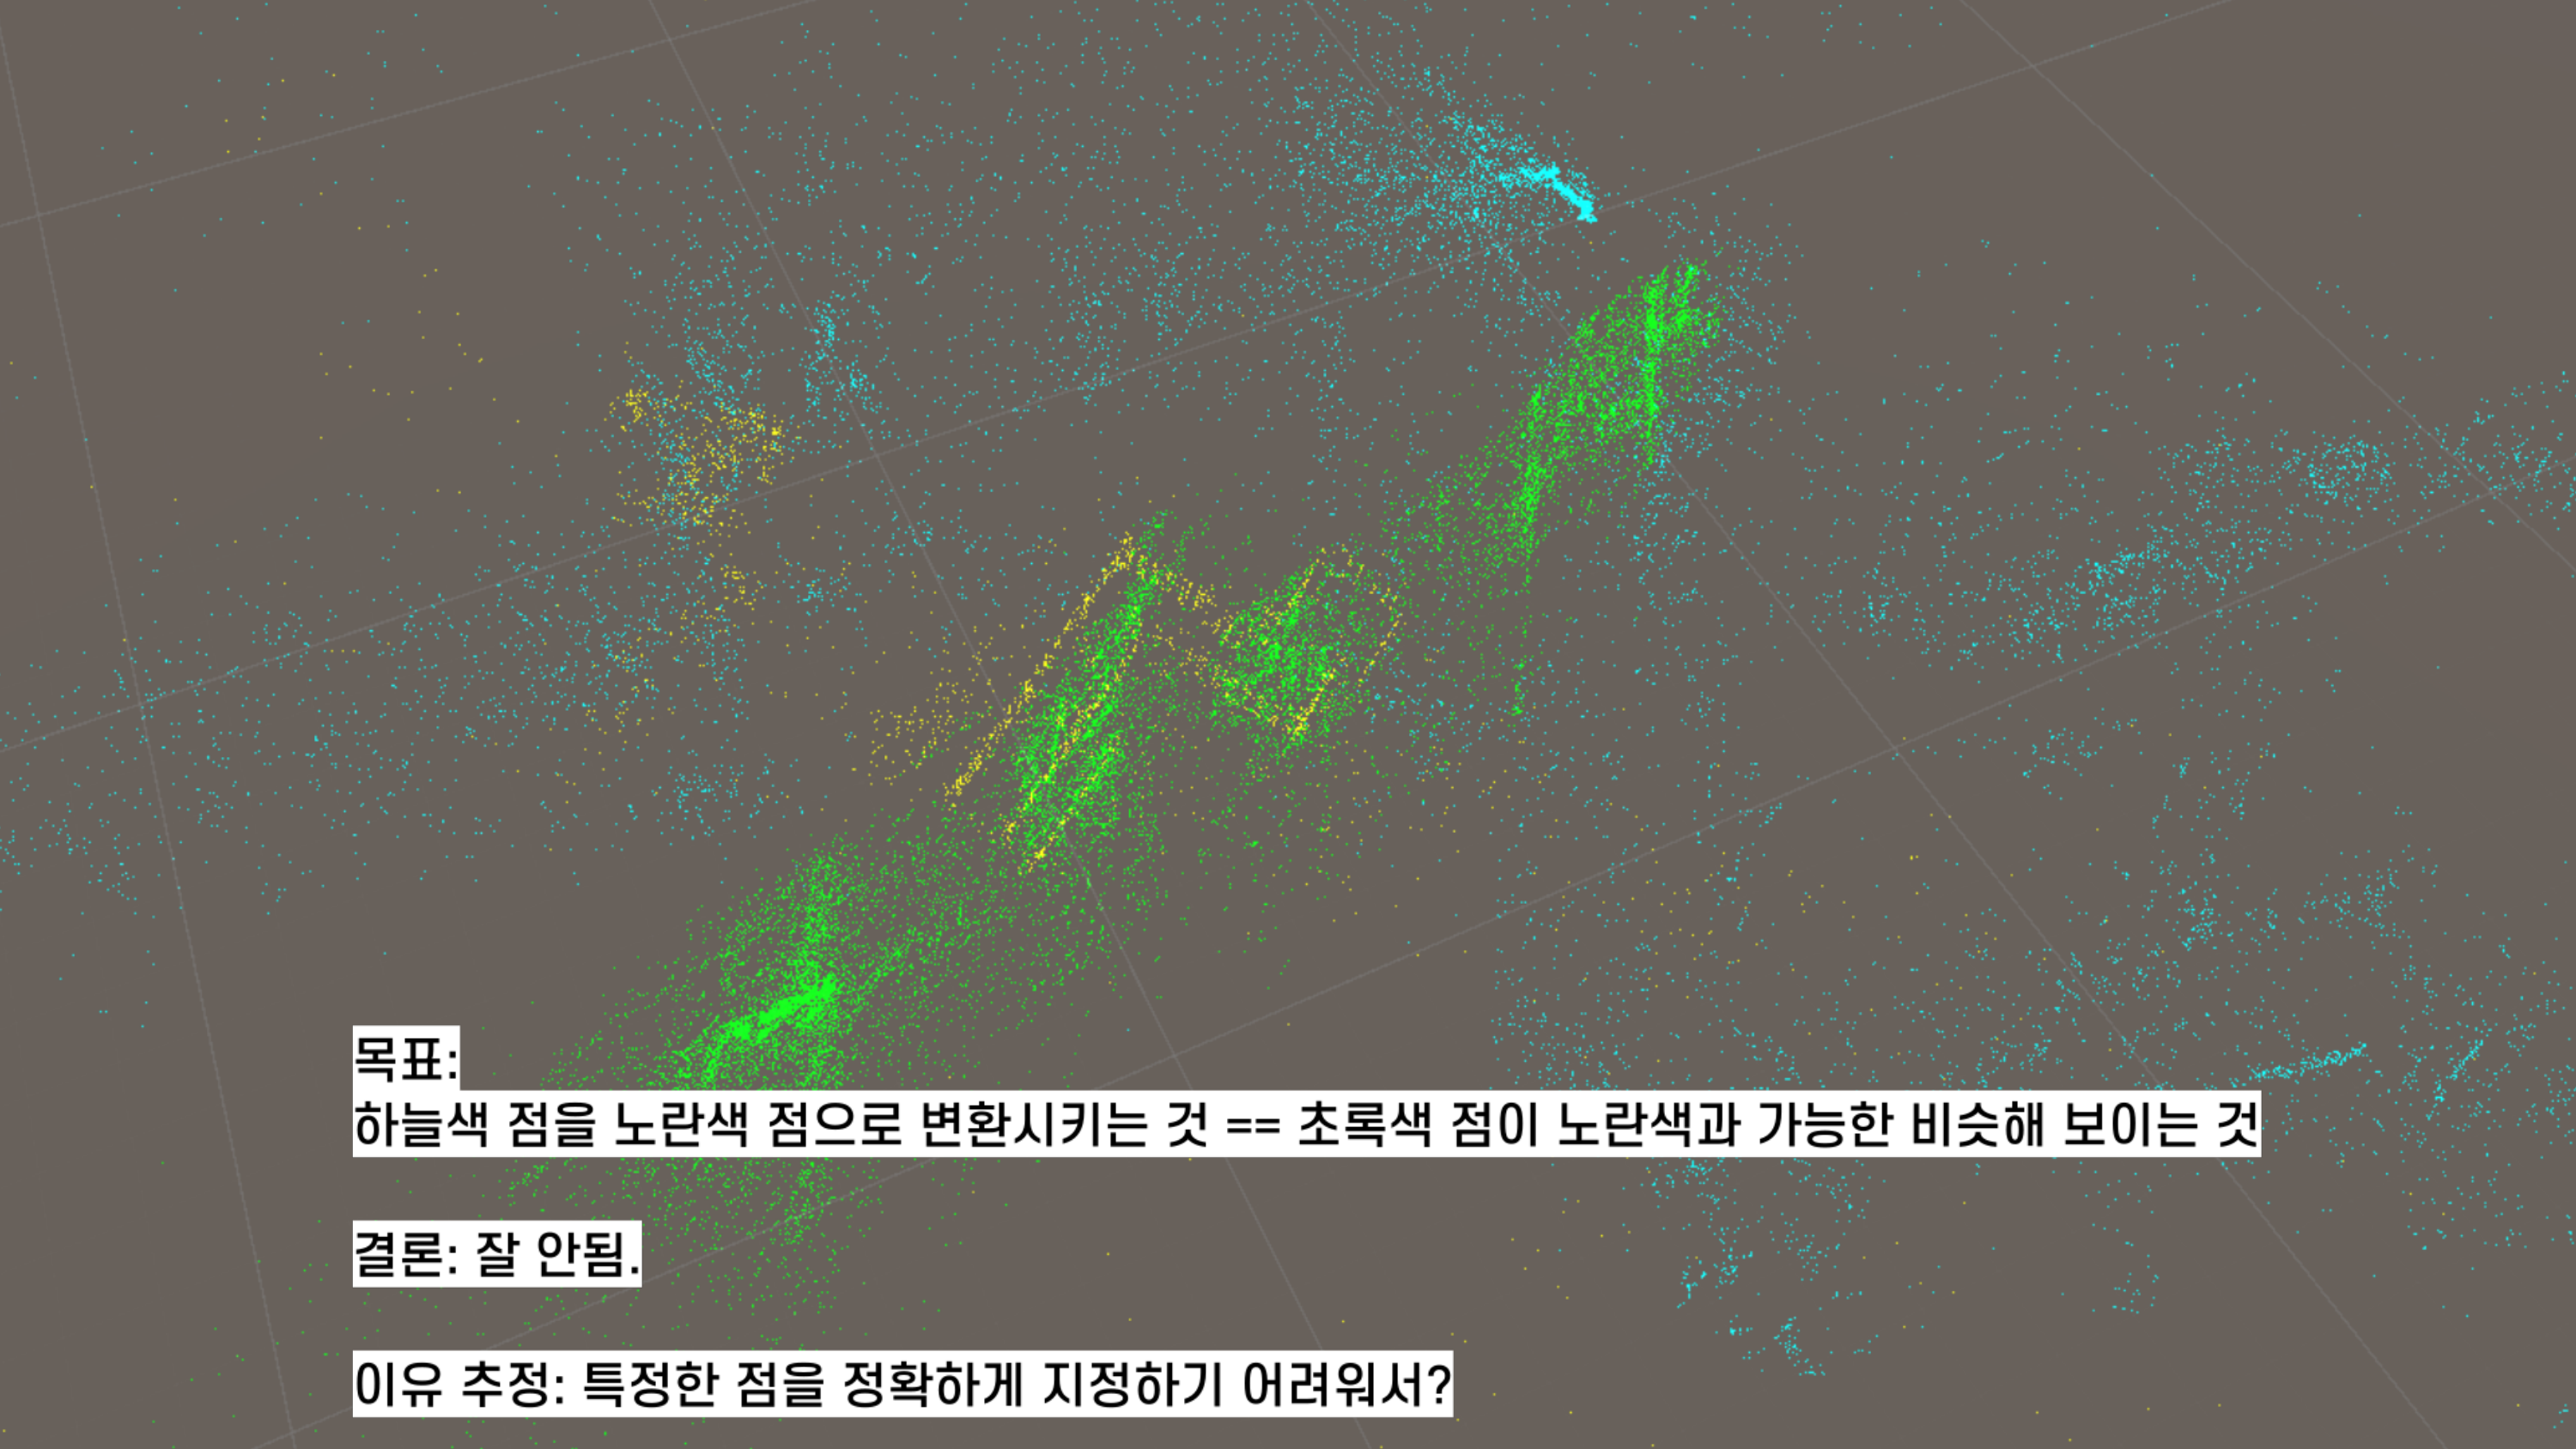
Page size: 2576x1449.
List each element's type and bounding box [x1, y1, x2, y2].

picture [337, 998, 2309, 1449]
text_box [0, 0, 2576, 1449]
